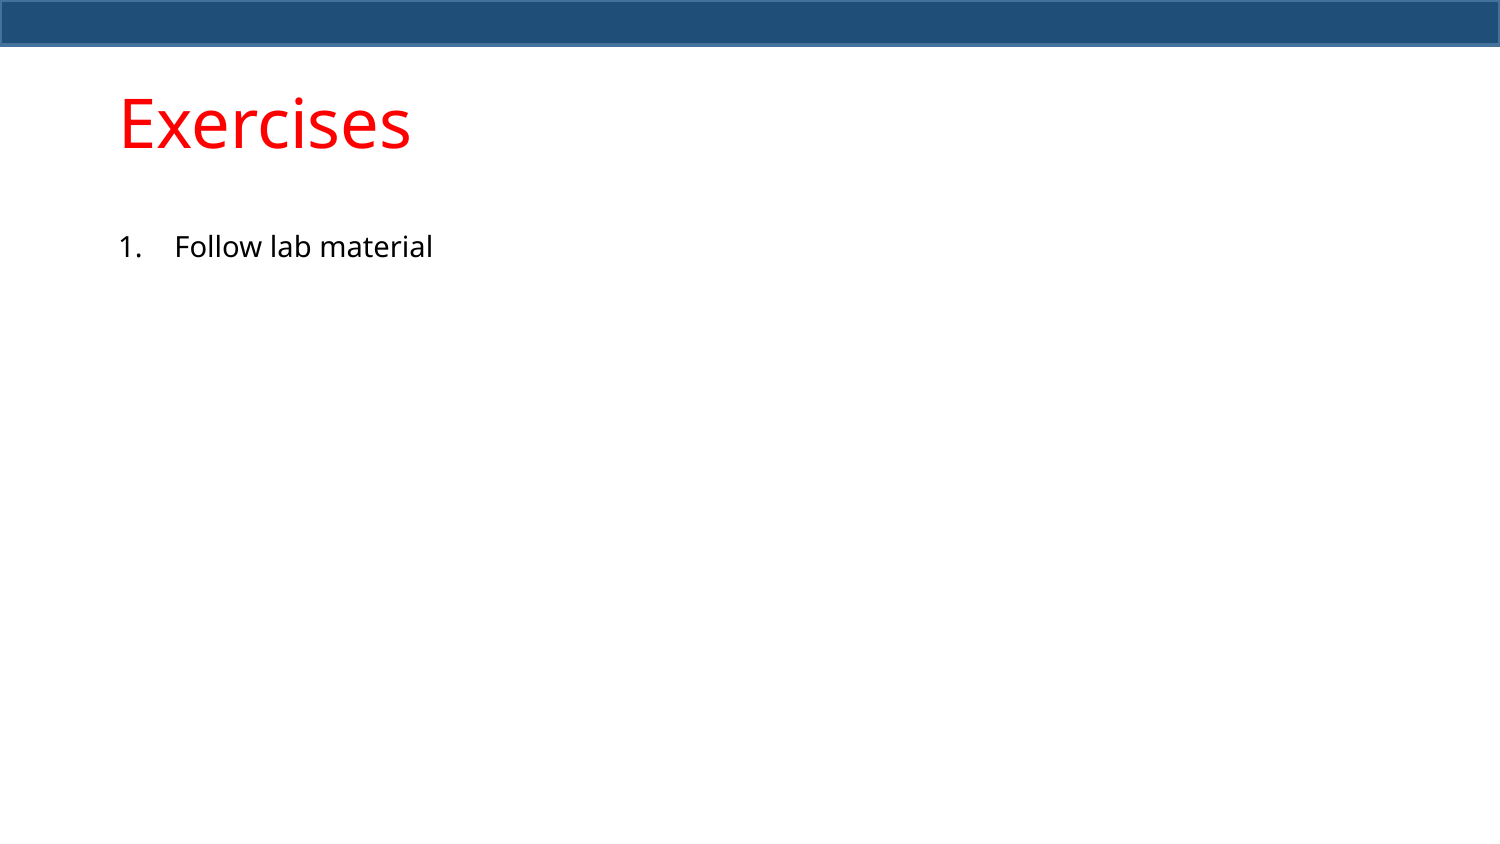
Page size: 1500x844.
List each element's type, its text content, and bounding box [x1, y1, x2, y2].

list Follow lab material [103, 224, 1397, 760]
title Exercises [103, 44, 1397, 208]
